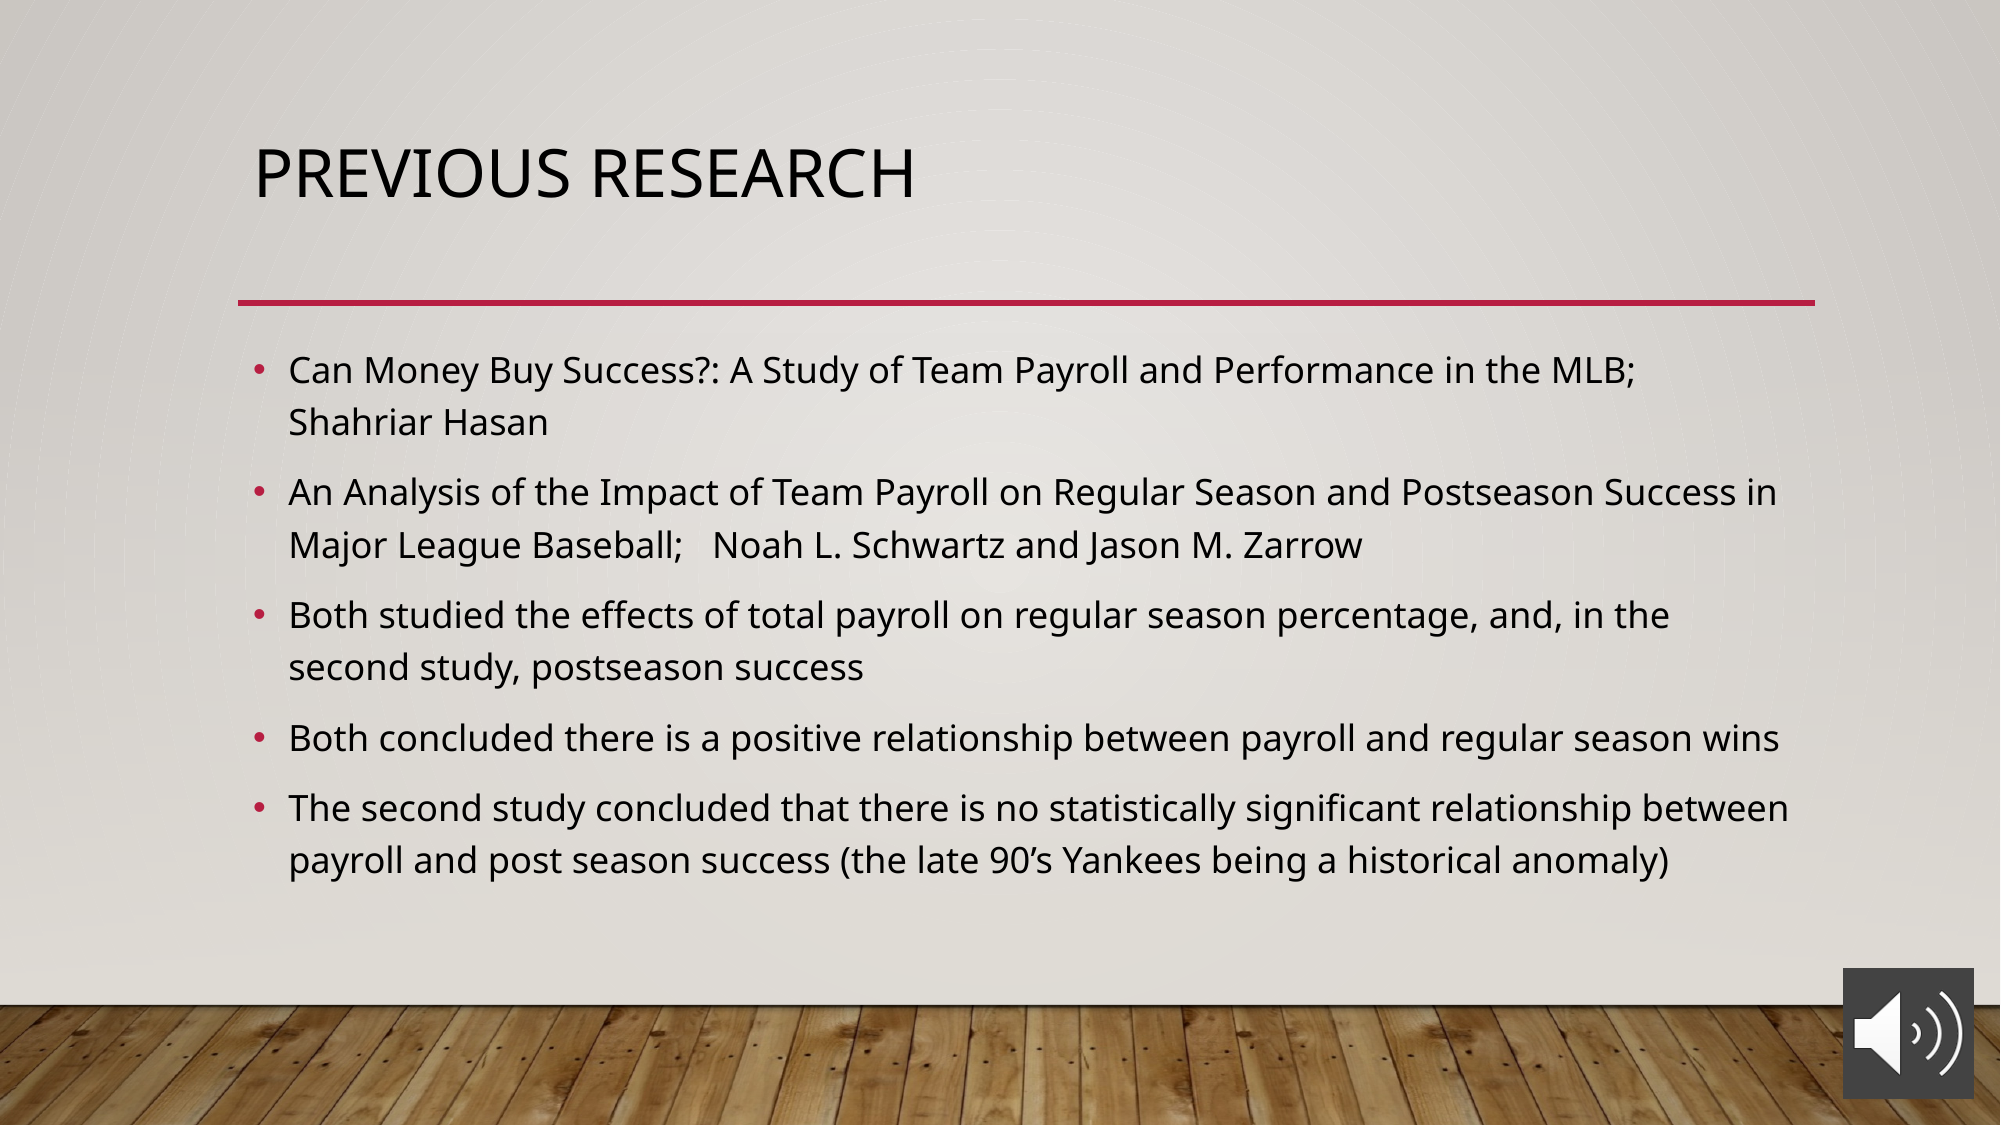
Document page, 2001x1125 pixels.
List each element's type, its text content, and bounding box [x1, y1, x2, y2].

list Can Money Buy Success?: A Study of Team Payroll and Performance in the MLB; Shahriar Hasan An Analysis of the Impact of Team Payroll on Regular Season and Postseason Success in Major League Baseball; Noah L. Schwartz and Jason M. Zarrow Both studied the effects of total payroll on regular season percentage, and, in the second study, postseason success Both concluded there is a positive relationship between payroll and regular season wins The second study concluded that there is no statistically significant relationship between payroll and post season success (the late 90’s Yankees being a historical anomaly) [238, 330, 1814, 897]
title Previous Research [238, 131, 1814, 305]
picture [0, 966, 2000, 1125]
